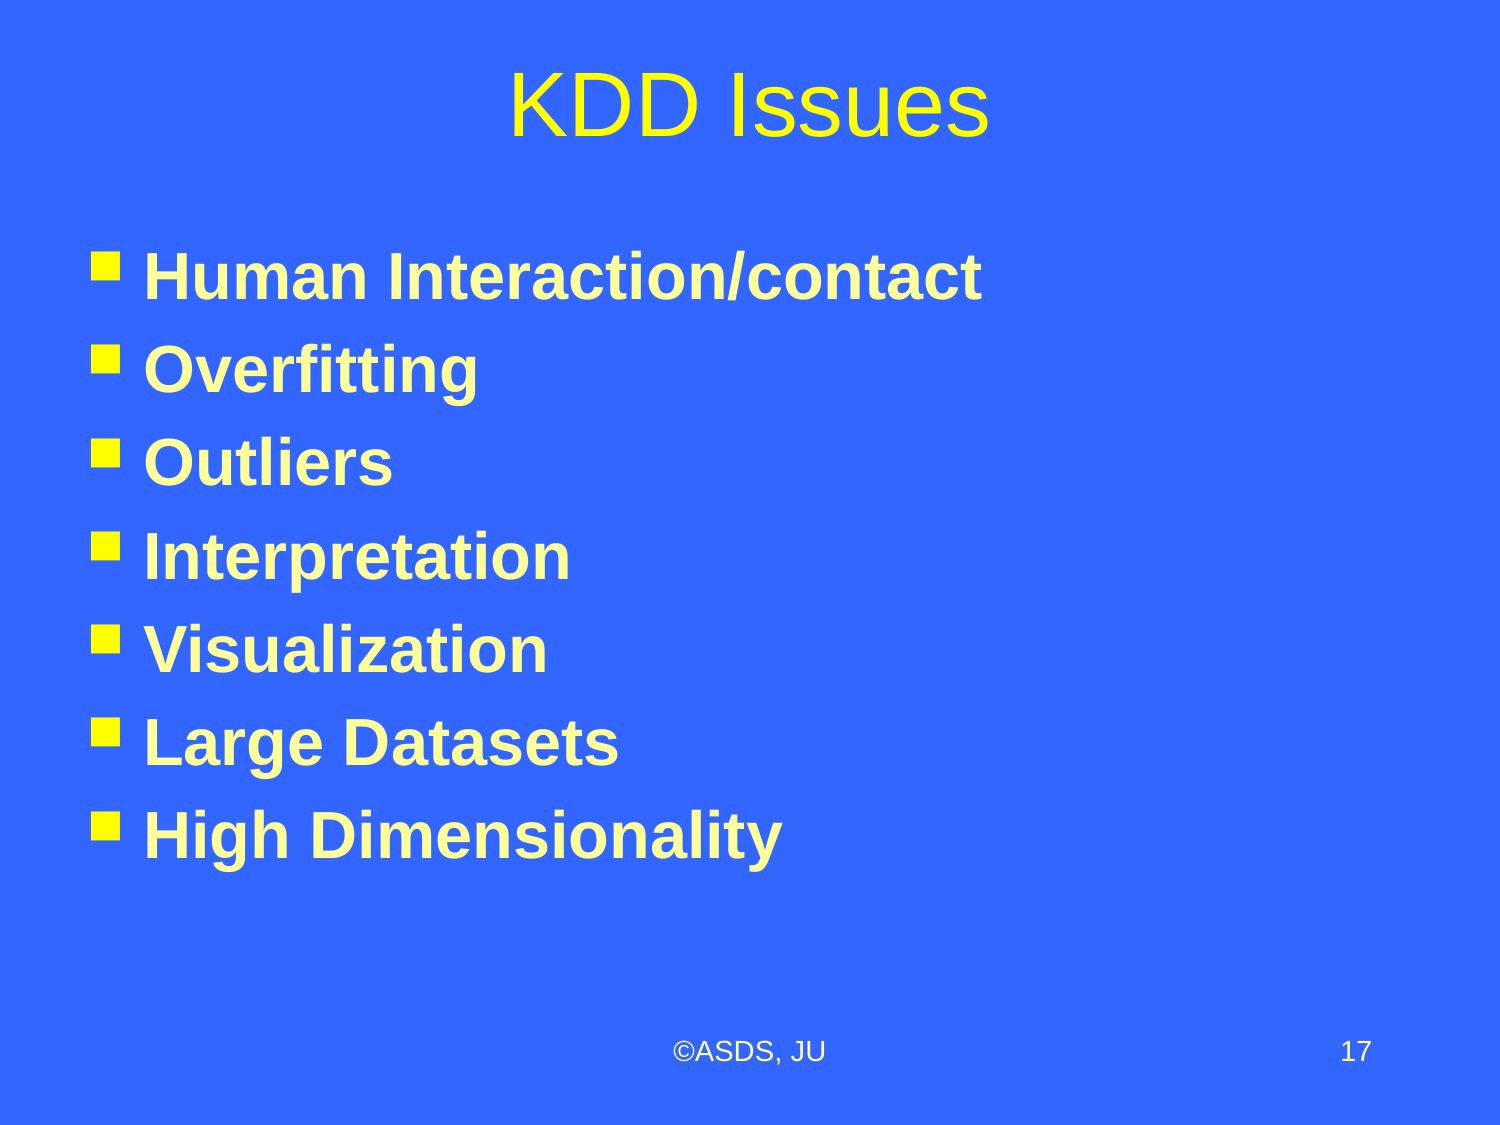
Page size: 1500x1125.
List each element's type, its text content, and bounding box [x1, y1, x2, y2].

footer ©ASDS, JU [511, 1024, 988, 1101]
title KDD Issues [112, 0, 1388, 201]
slide_number 17 [1074, 1024, 1388, 1101]
list Human Interaction/contact Overfitting Outliers Interpretation Visualization Large Datasets High Dimensionality [71, 224, 1429, 1013]
